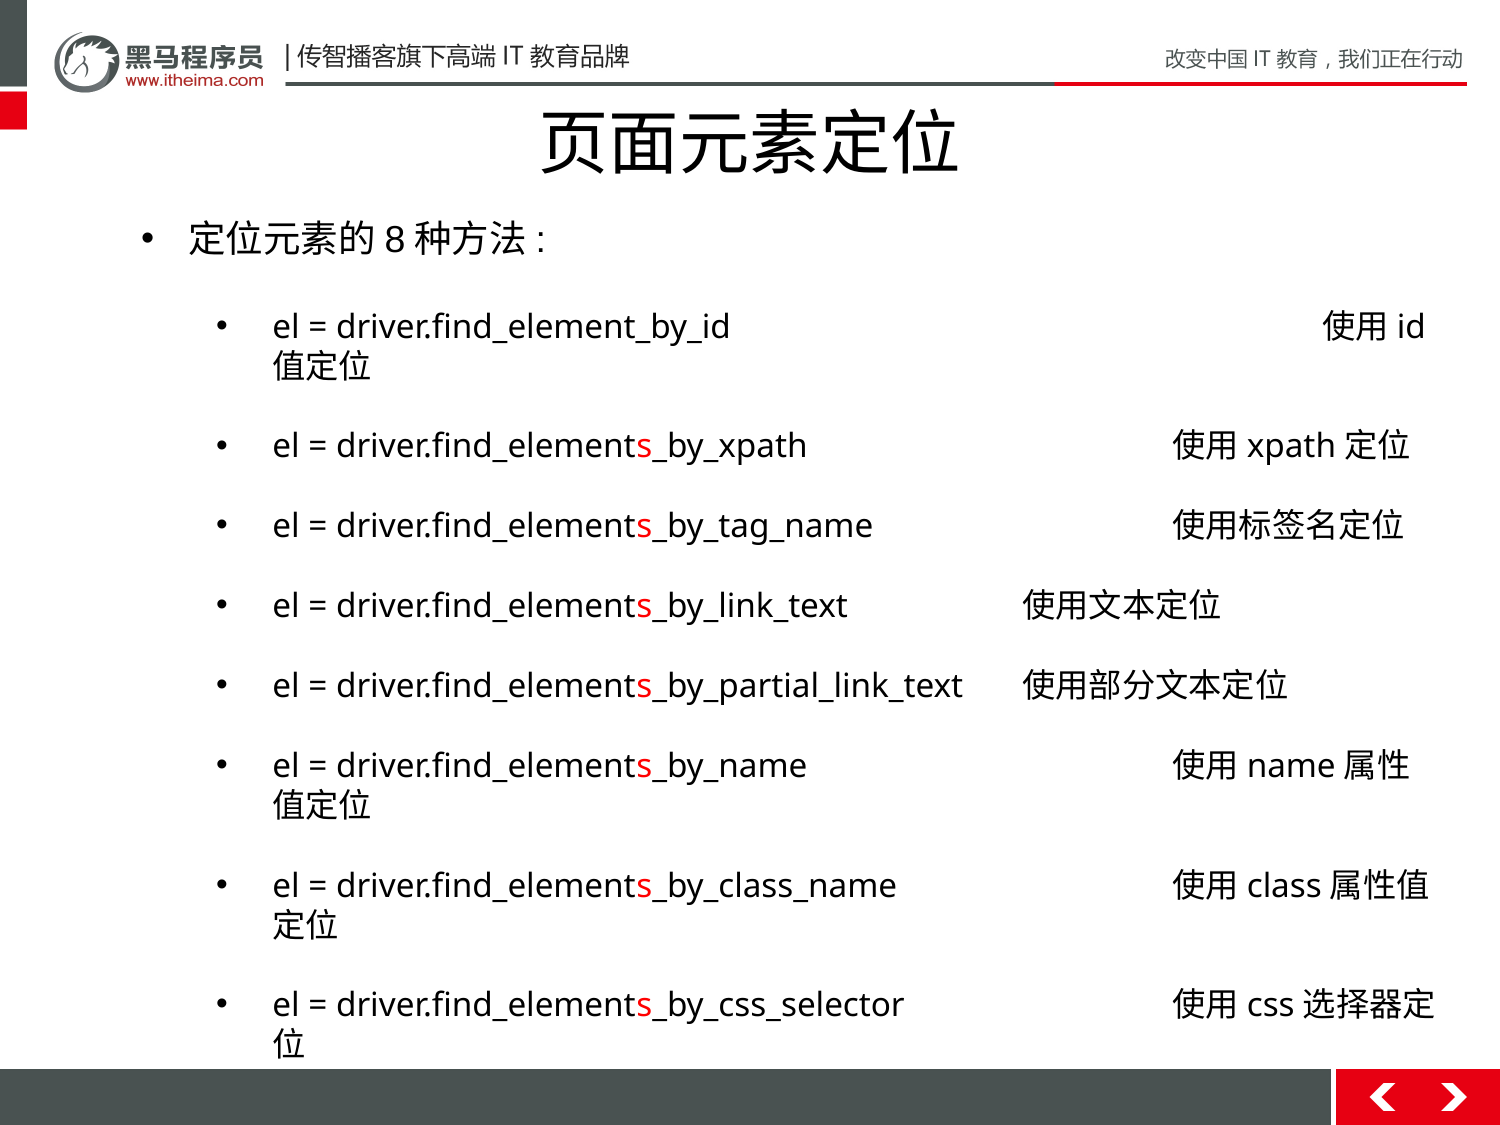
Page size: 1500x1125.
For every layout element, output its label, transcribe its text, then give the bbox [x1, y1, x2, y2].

picture [0, 0, 1500, 1125]
text_box 定位元素的8种方法: el = driver.find_element_by_id 使用id值定位 el = driver.find_elements_by_xpath 使用xpath定位 el = driver.find_elements_by_tag_name 使用标签名定位 el = driver.find_elements_by_link_text 使用文本定位 el = driver.find_elements_by_partial_link_text 使用部分文本定位 el = driver.find_elements_by_name 使用name属性值定位 el = driver.find_elements_by_class_name 使用class属性值定位 el = driver.find_elements_by_css_selector 使用css选择器定位 [126, 207, 1457, 1111]
title 页面元素定位 [75, 90, 1425, 191]
